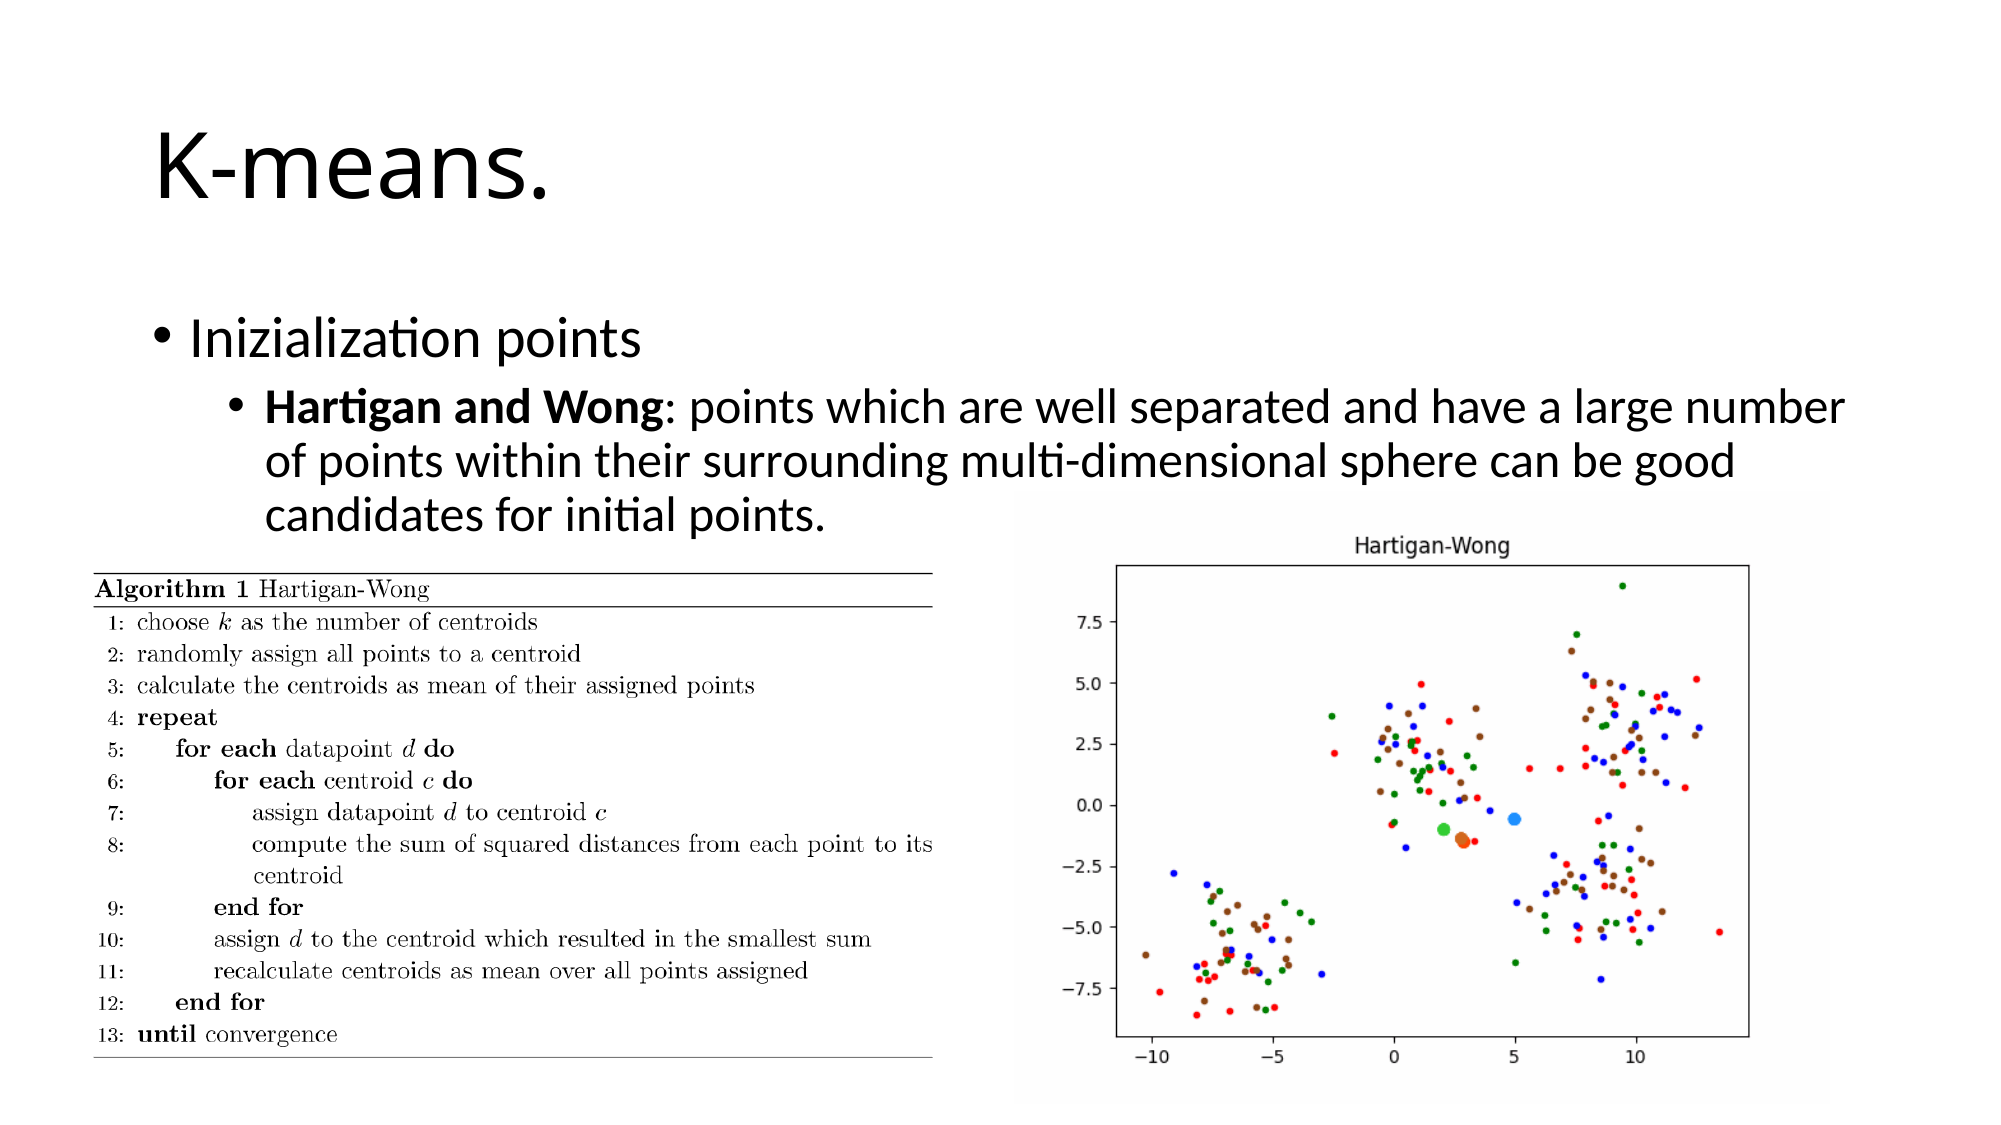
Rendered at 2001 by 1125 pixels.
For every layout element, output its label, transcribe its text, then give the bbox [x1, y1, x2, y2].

picture [1014, 491, 1830, 1104]
title K-means. [137, 59, 1863, 278]
list Inizialization points Hartigan and Wong: points which are well separated and have a large number of points within their surrounding multi-dimensional sphere can be good candidates for initial points. [137, 299, 1863, 1014]
picture [88, 562, 939, 1062]
